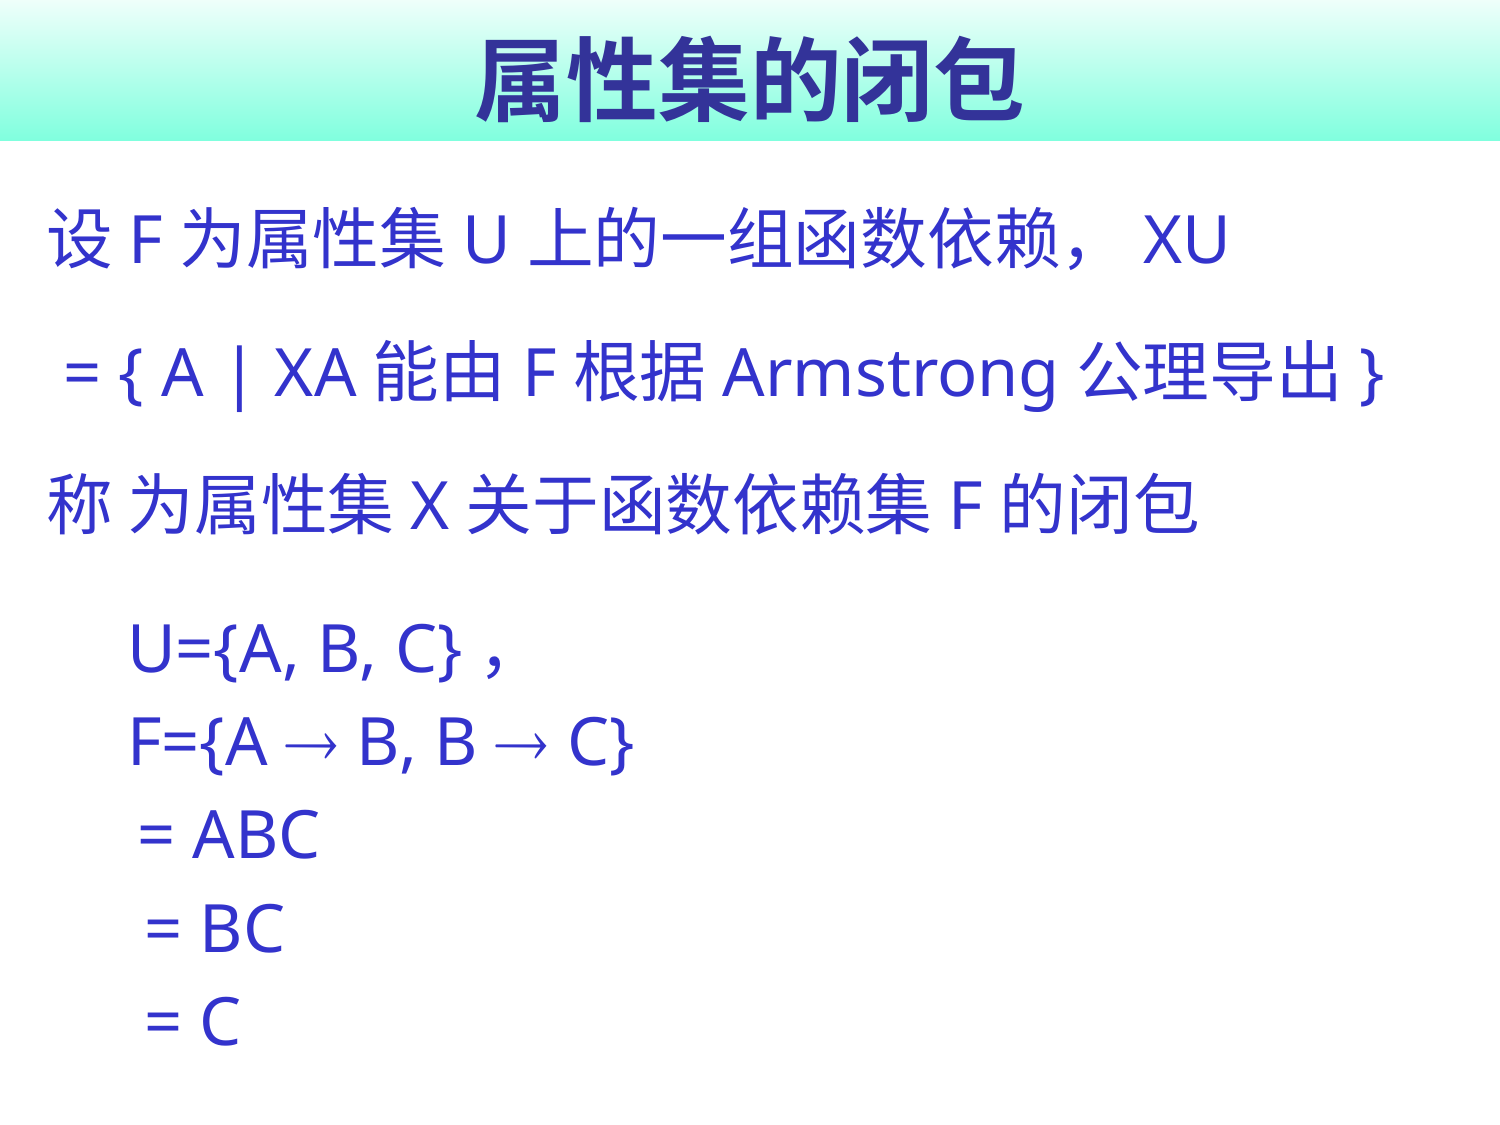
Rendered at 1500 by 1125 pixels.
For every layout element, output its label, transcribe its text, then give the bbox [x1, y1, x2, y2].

title 属性集的闭包 [0, 0, 1500, 141]
